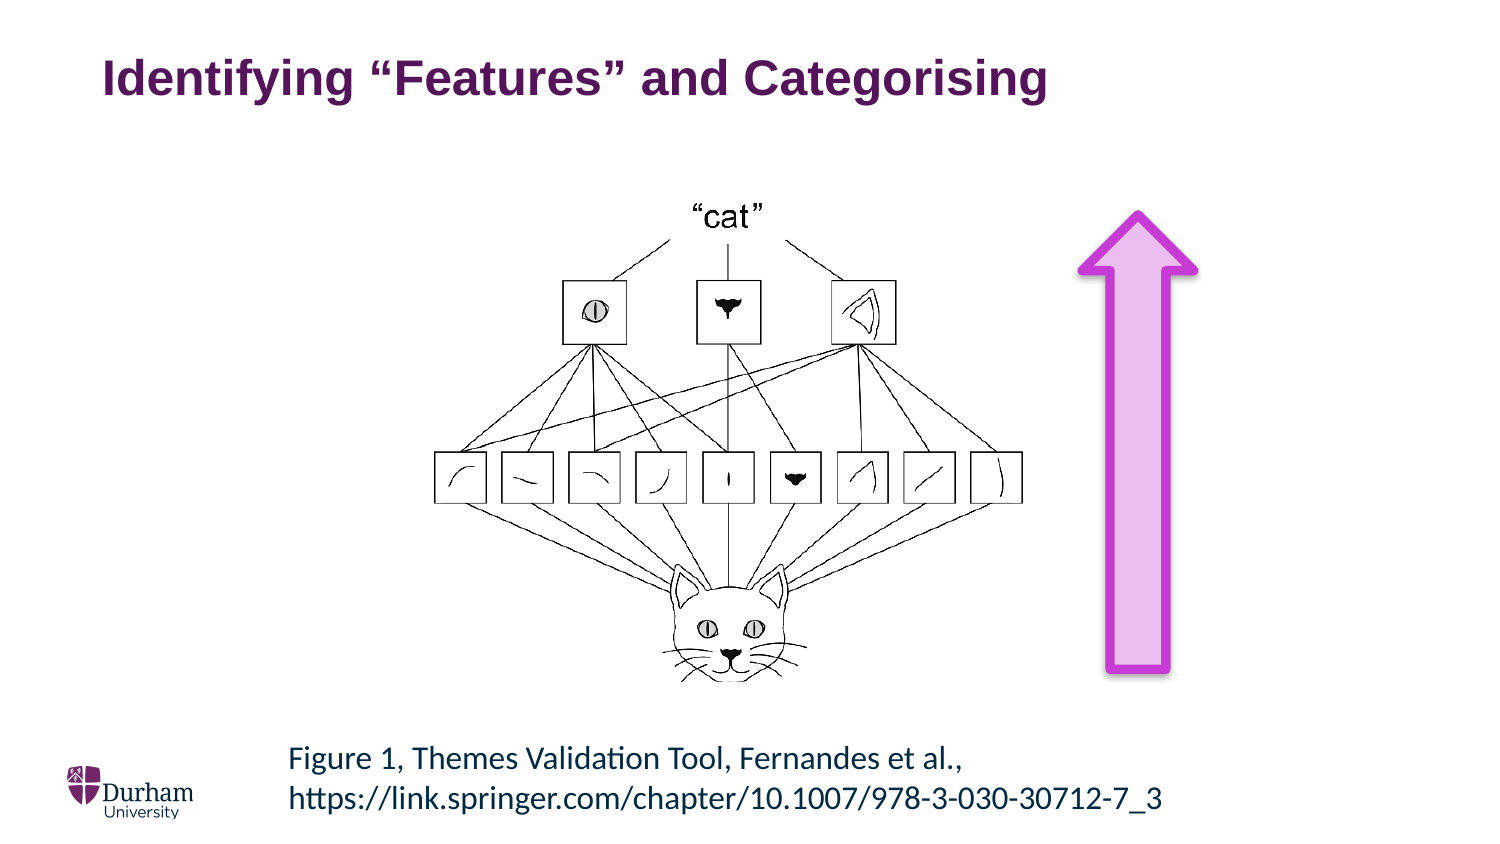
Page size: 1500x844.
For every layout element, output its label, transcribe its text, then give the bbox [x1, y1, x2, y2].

text_box [1081, 214, 1195, 671]
title Identifying “Features” and Categorising [101, 45, 1399, 187]
text_box Figure 1, Themes Validation Tool, Fernandes et al., https://link.springer.com/chapter/10.1007/978-3-030-30712-7_3 [273, 728, 1380, 824]
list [433, 202, 1024, 682]
